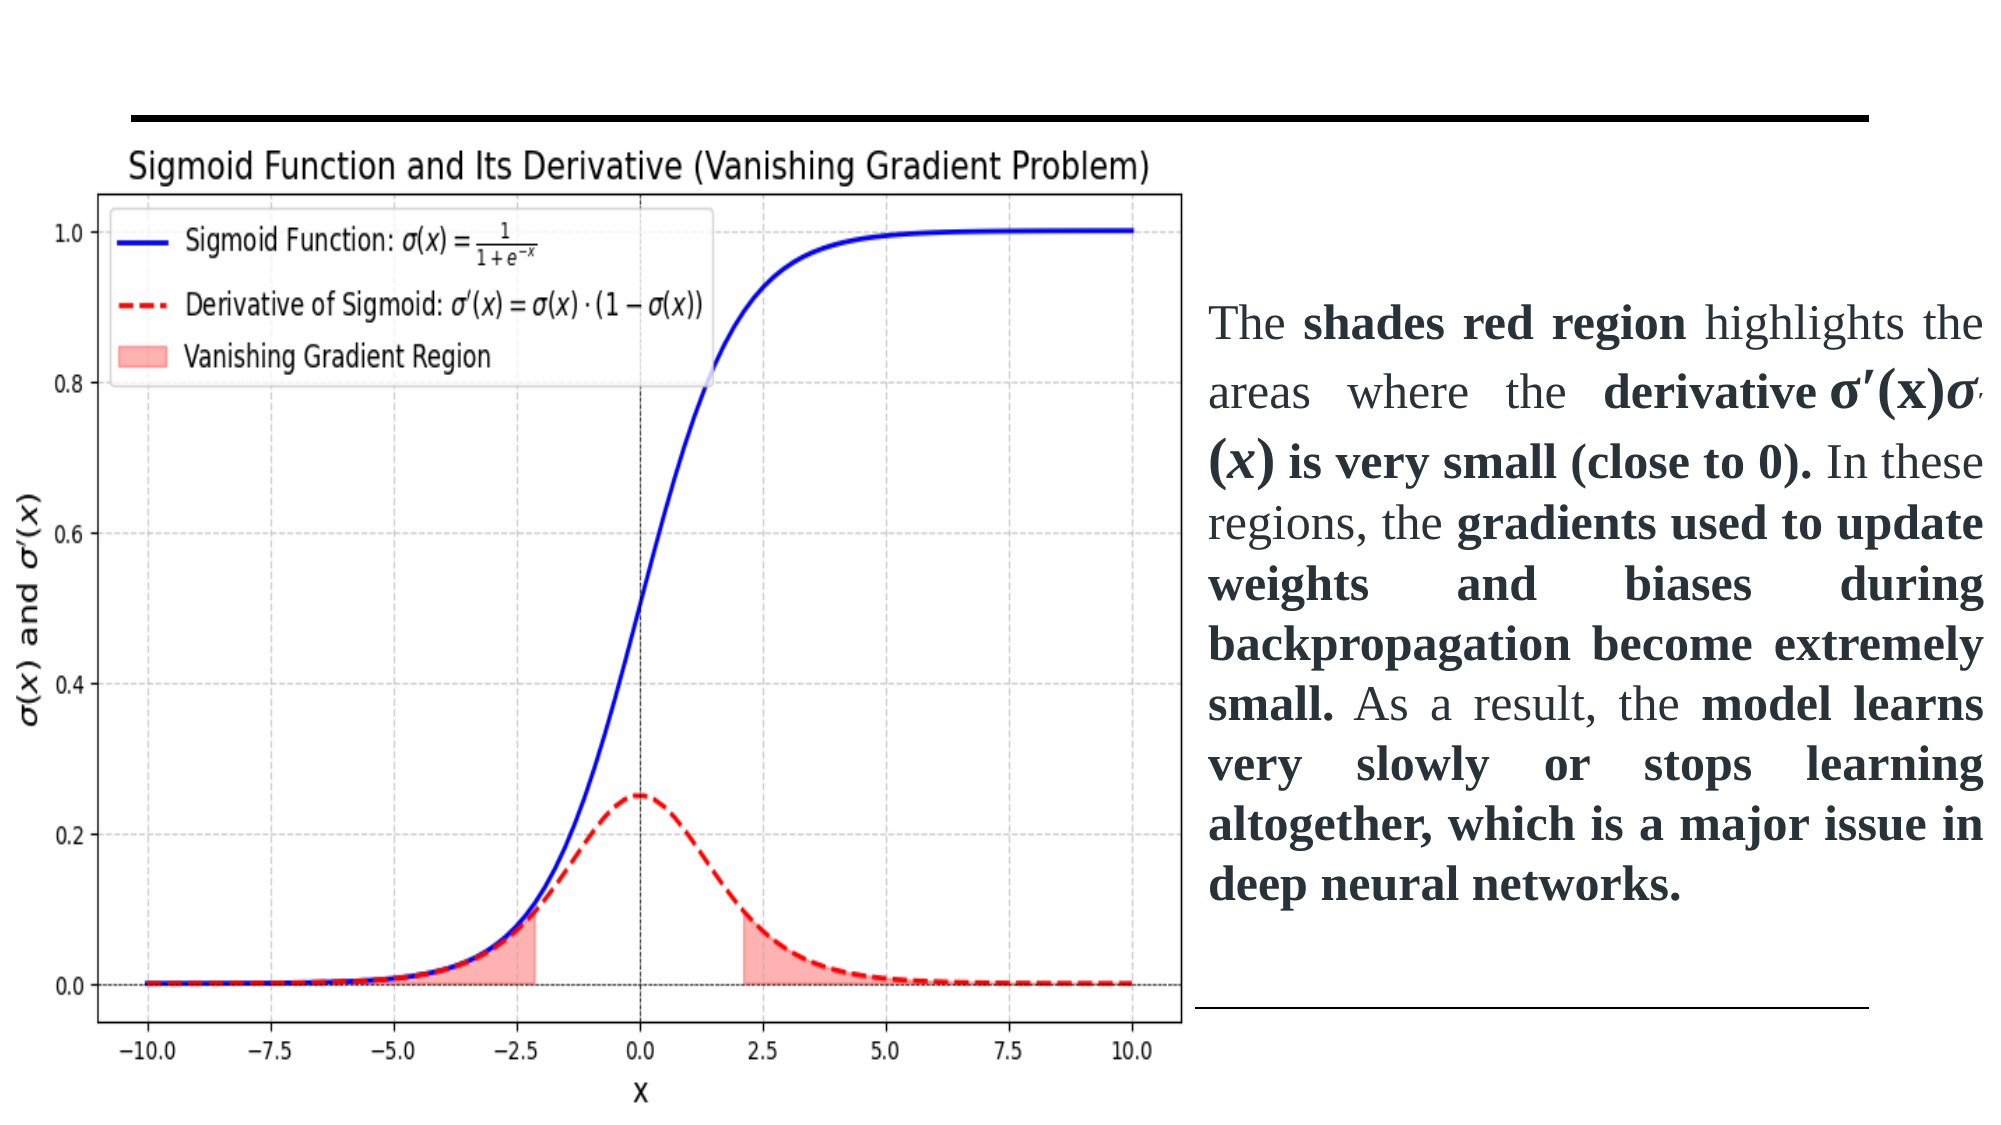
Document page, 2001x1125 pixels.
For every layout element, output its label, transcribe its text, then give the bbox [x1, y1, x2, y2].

picture [1, 133, 1195, 1125]
text_box The shades red region highlights the areas where the derivative σ′(x)σ′(x) is very small (close to 0). In these regions, the gradients used to update weights and biases during backpropagation become extremely small. As a result, the model learns very slowly or stops learning altogether, which is a major issue in deep neural networks. [1195, 282, 2000, 918]
